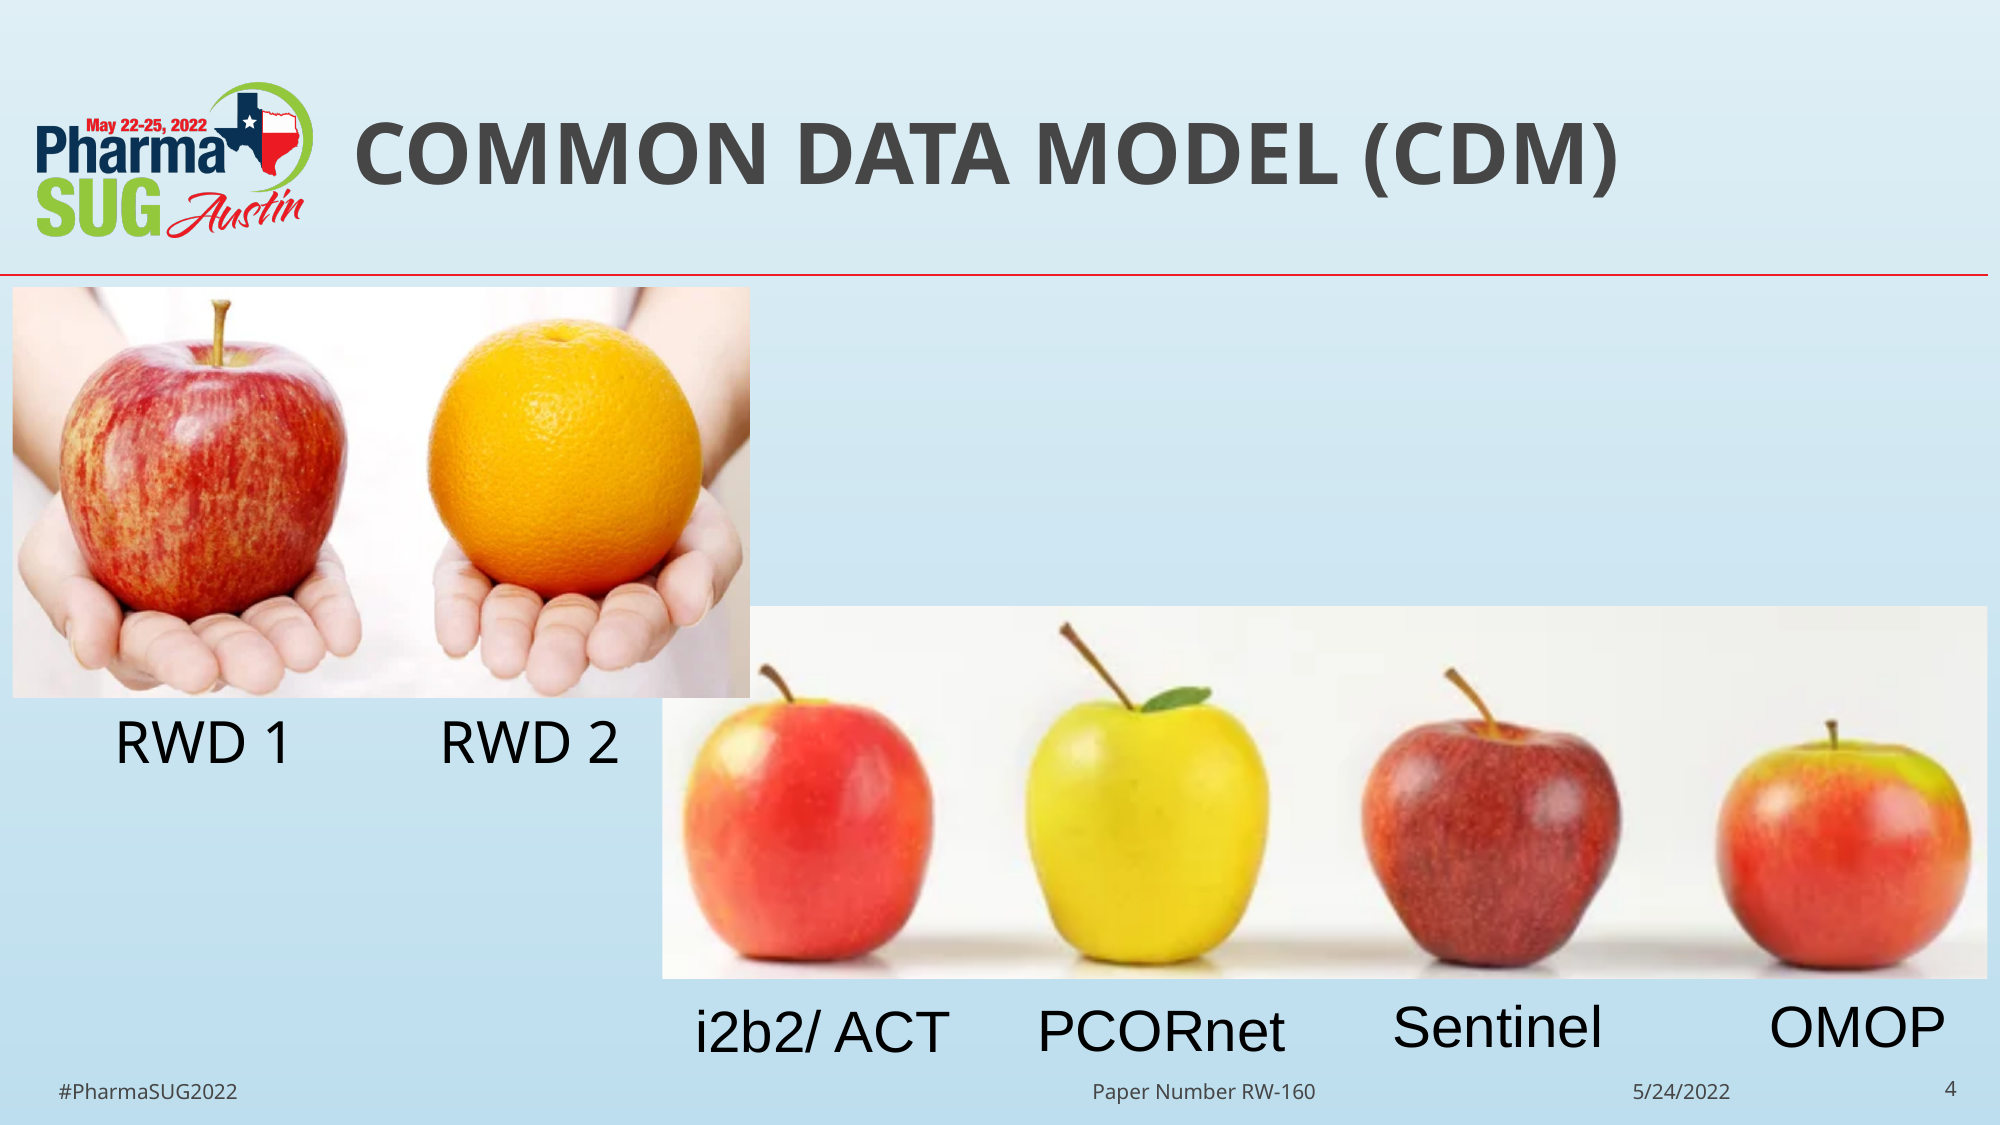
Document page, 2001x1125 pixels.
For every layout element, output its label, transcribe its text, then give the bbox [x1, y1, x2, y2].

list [12, 287, 750, 698]
text_box RWD 2 [425, 698, 662, 783]
text_box Sentinel [1377, 982, 1634, 1067]
title COMMON DATA MODEL (CDM) [337, 56, 1963, 245]
footer Paper Number RW-160 [957, 1051, 1450, 1112]
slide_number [1471, 1051, 1891, 1112]
text_box i2b2/ ACT [680, 986, 1005, 1072]
picture [662, 606, 1988, 979]
picture [37, 82, 313, 238]
text_box RWD 1 [99, 698, 350, 783]
slide_number 4 [1891, 1067, 1972, 1112]
text_box OMOP [1754, 982, 1987, 1067]
text_box PCORnet [1022, 985, 1351, 1071]
